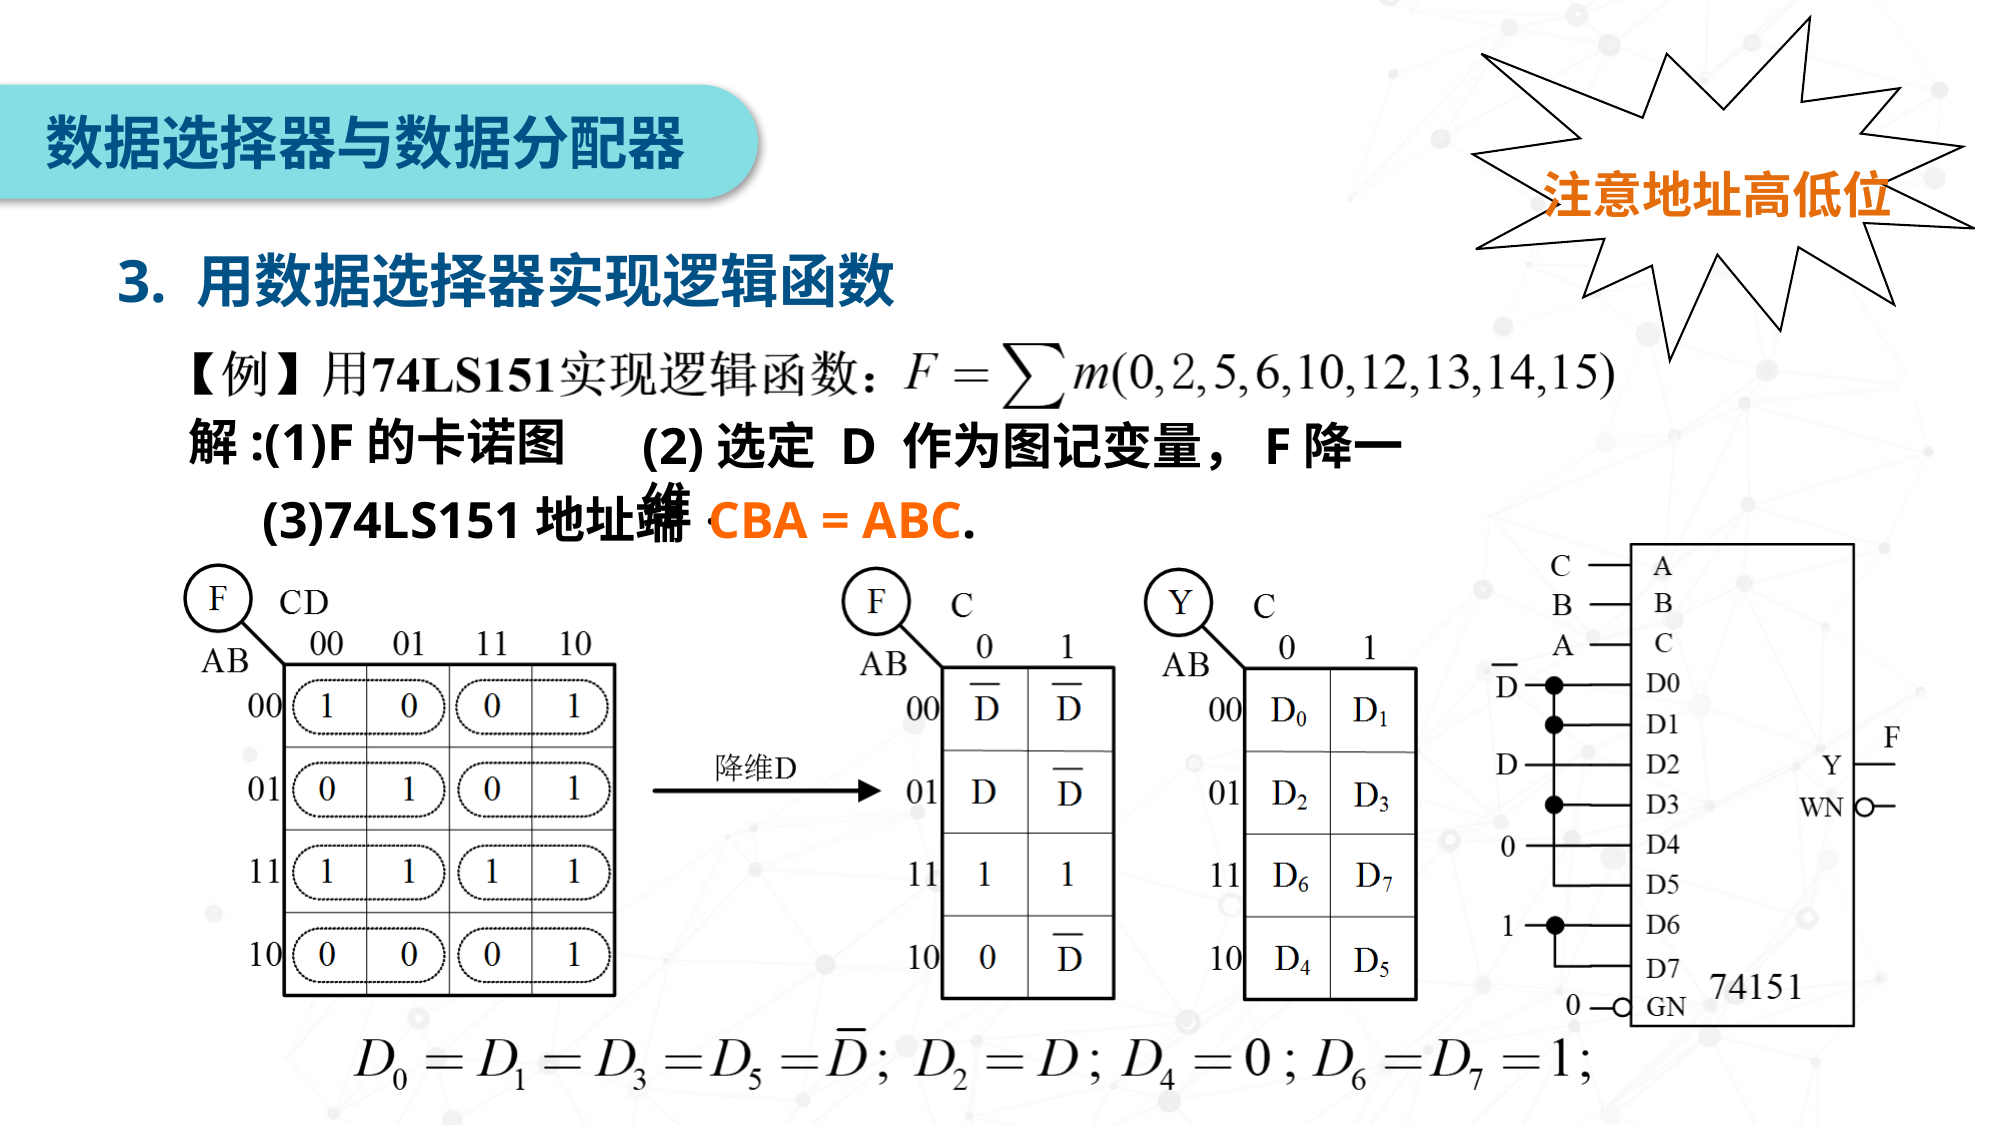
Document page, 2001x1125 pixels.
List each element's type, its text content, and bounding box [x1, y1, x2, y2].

text_box 解:(1)F的卡诺图 [173, 434, 627, 479]
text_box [640, 561, 1131, 1002]
text_box (3)74LS151地址端 CBA = ABC. [247, 481, 1000, 556]
text_box 3. 用数据选择器实现逻辑函数 [102, 236, 956, 322]
text_box (2)选定 D 作为图记变量，F降一维. [627, 434, 1441, 537]
text_box [0, 83, 741, 200]
text_box 数据选择器与数据分配器 [30, 98, 846, 184]
picture [0, 0, 2001, 1125]
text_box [1472, 17, 1975, 361]
